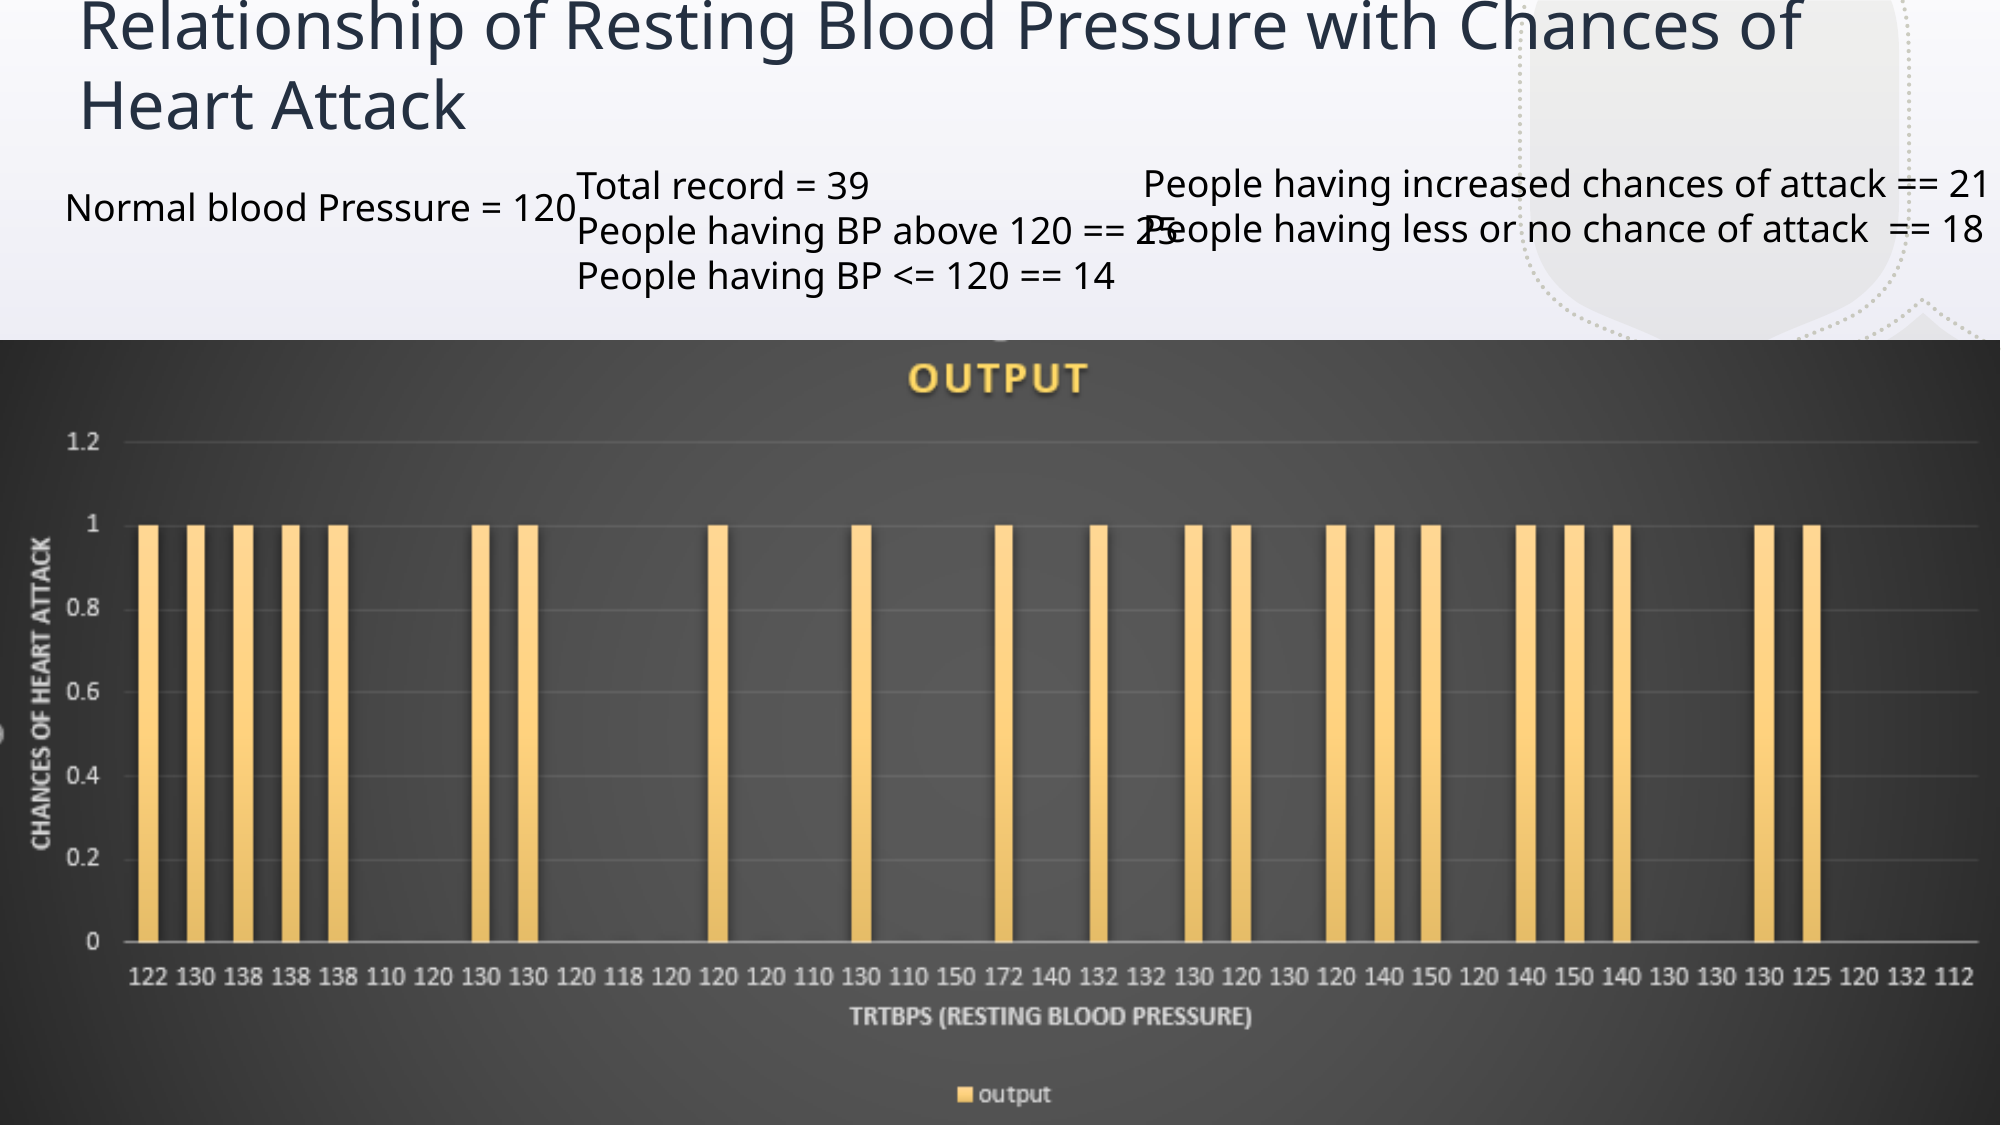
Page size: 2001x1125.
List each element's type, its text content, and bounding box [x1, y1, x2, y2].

title Relationship of Resting Blood Pressure with Chances of Heart Attack [63, 22, 1937, 103]
text_box Total record = 39 People having BP above 120 == 25 People having BP <= 120 == 14 [561, 154, 1194, 305]
picture [0, 340, 2000, 1125]
text_box Normal blood Pressure = 120 [49, 176, 561, 237]
text_box People having increased chances of attack == 21 People having less or no chance of attack == 18 [1128, 153, 2000, 258]
